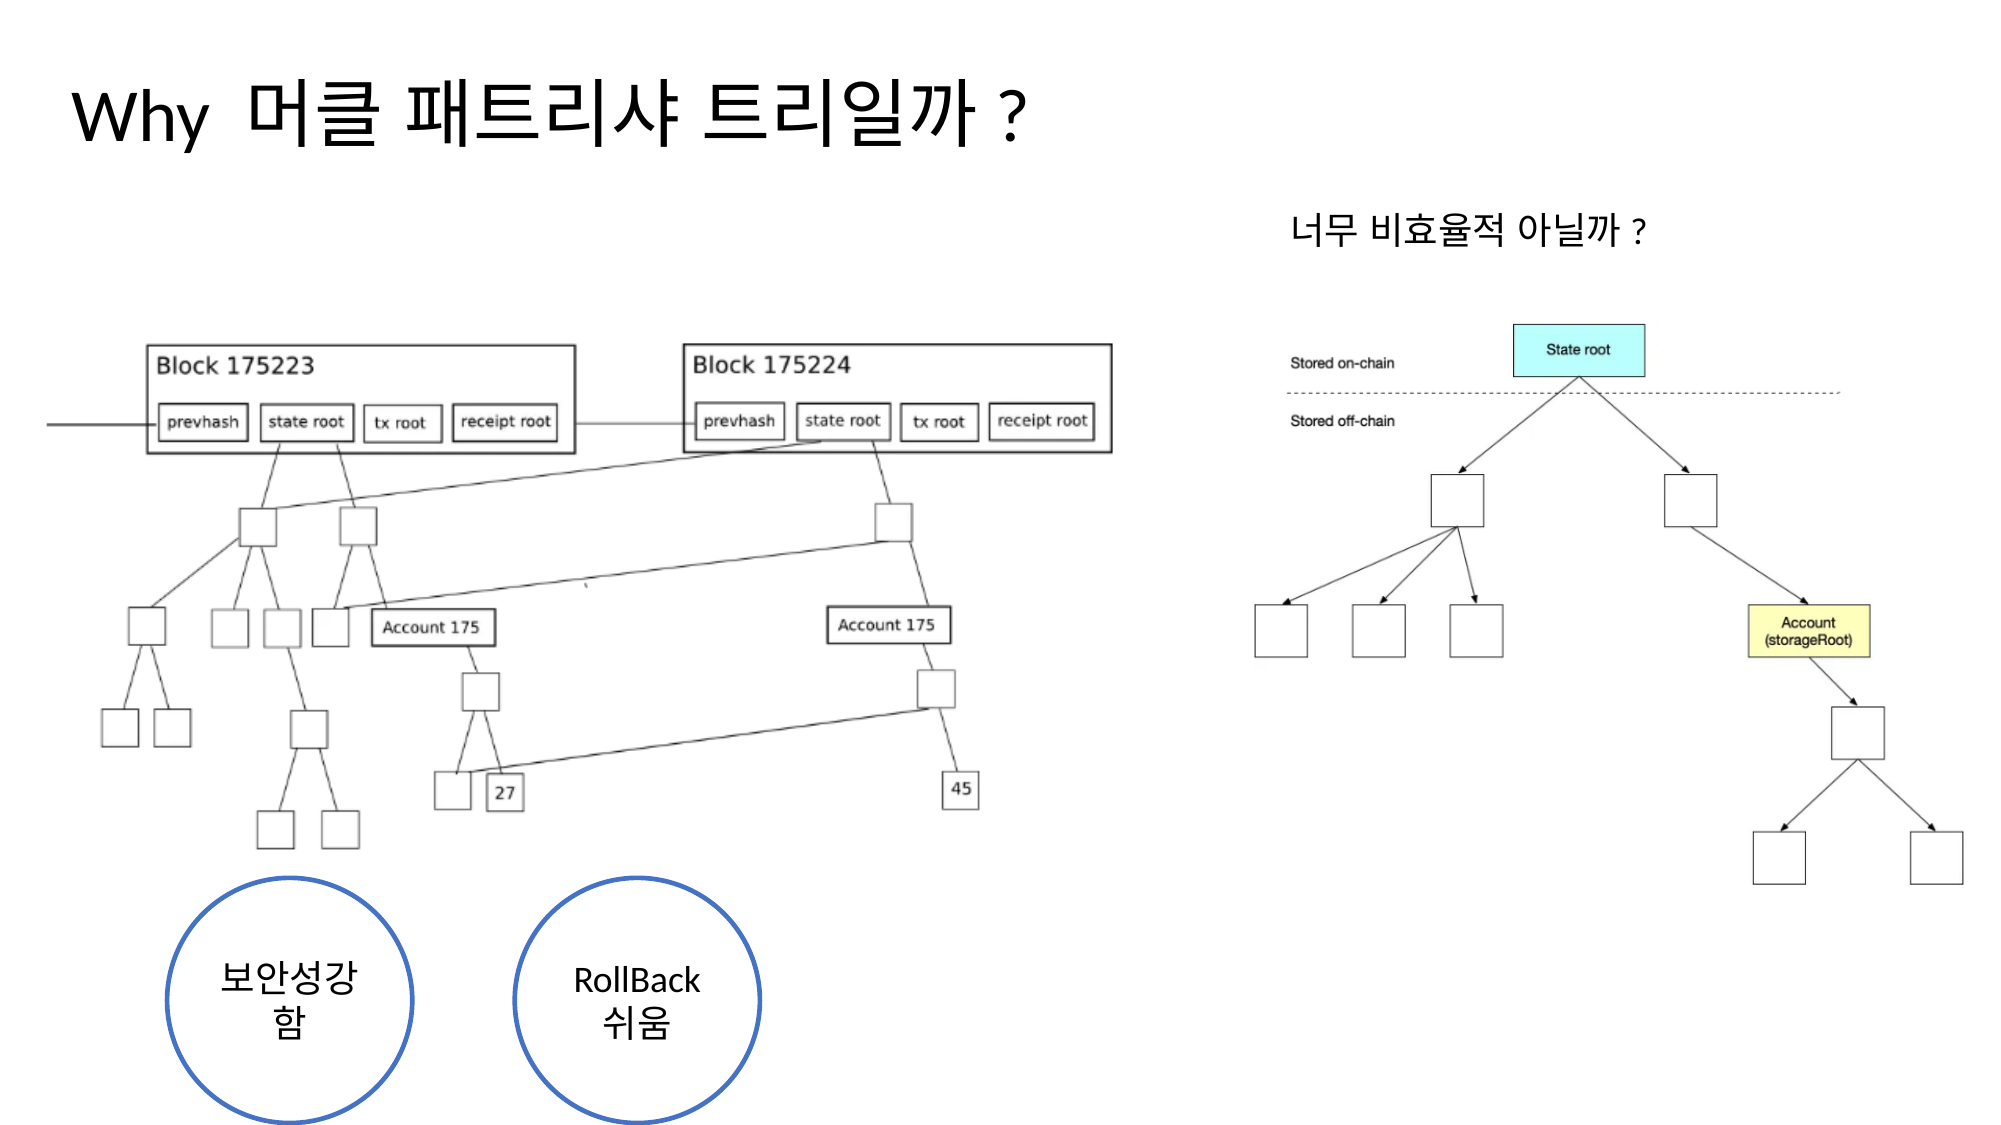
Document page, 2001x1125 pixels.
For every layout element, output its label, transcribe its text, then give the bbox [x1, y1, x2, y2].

picture [1240, 299, 1978, 892]
text_box 너무 비효율적 아닐까? [1275, 199, 1663, 260]
picture [22, 317, 1138, 892]
text_box Why 머클 패트리샤 트리일까? [57, 59, 1046, 165]
text_box 보안성강함 [166, 892, 414, 1125]
text_box RollBack 쉬움 [513, 892, 761, 1125]
